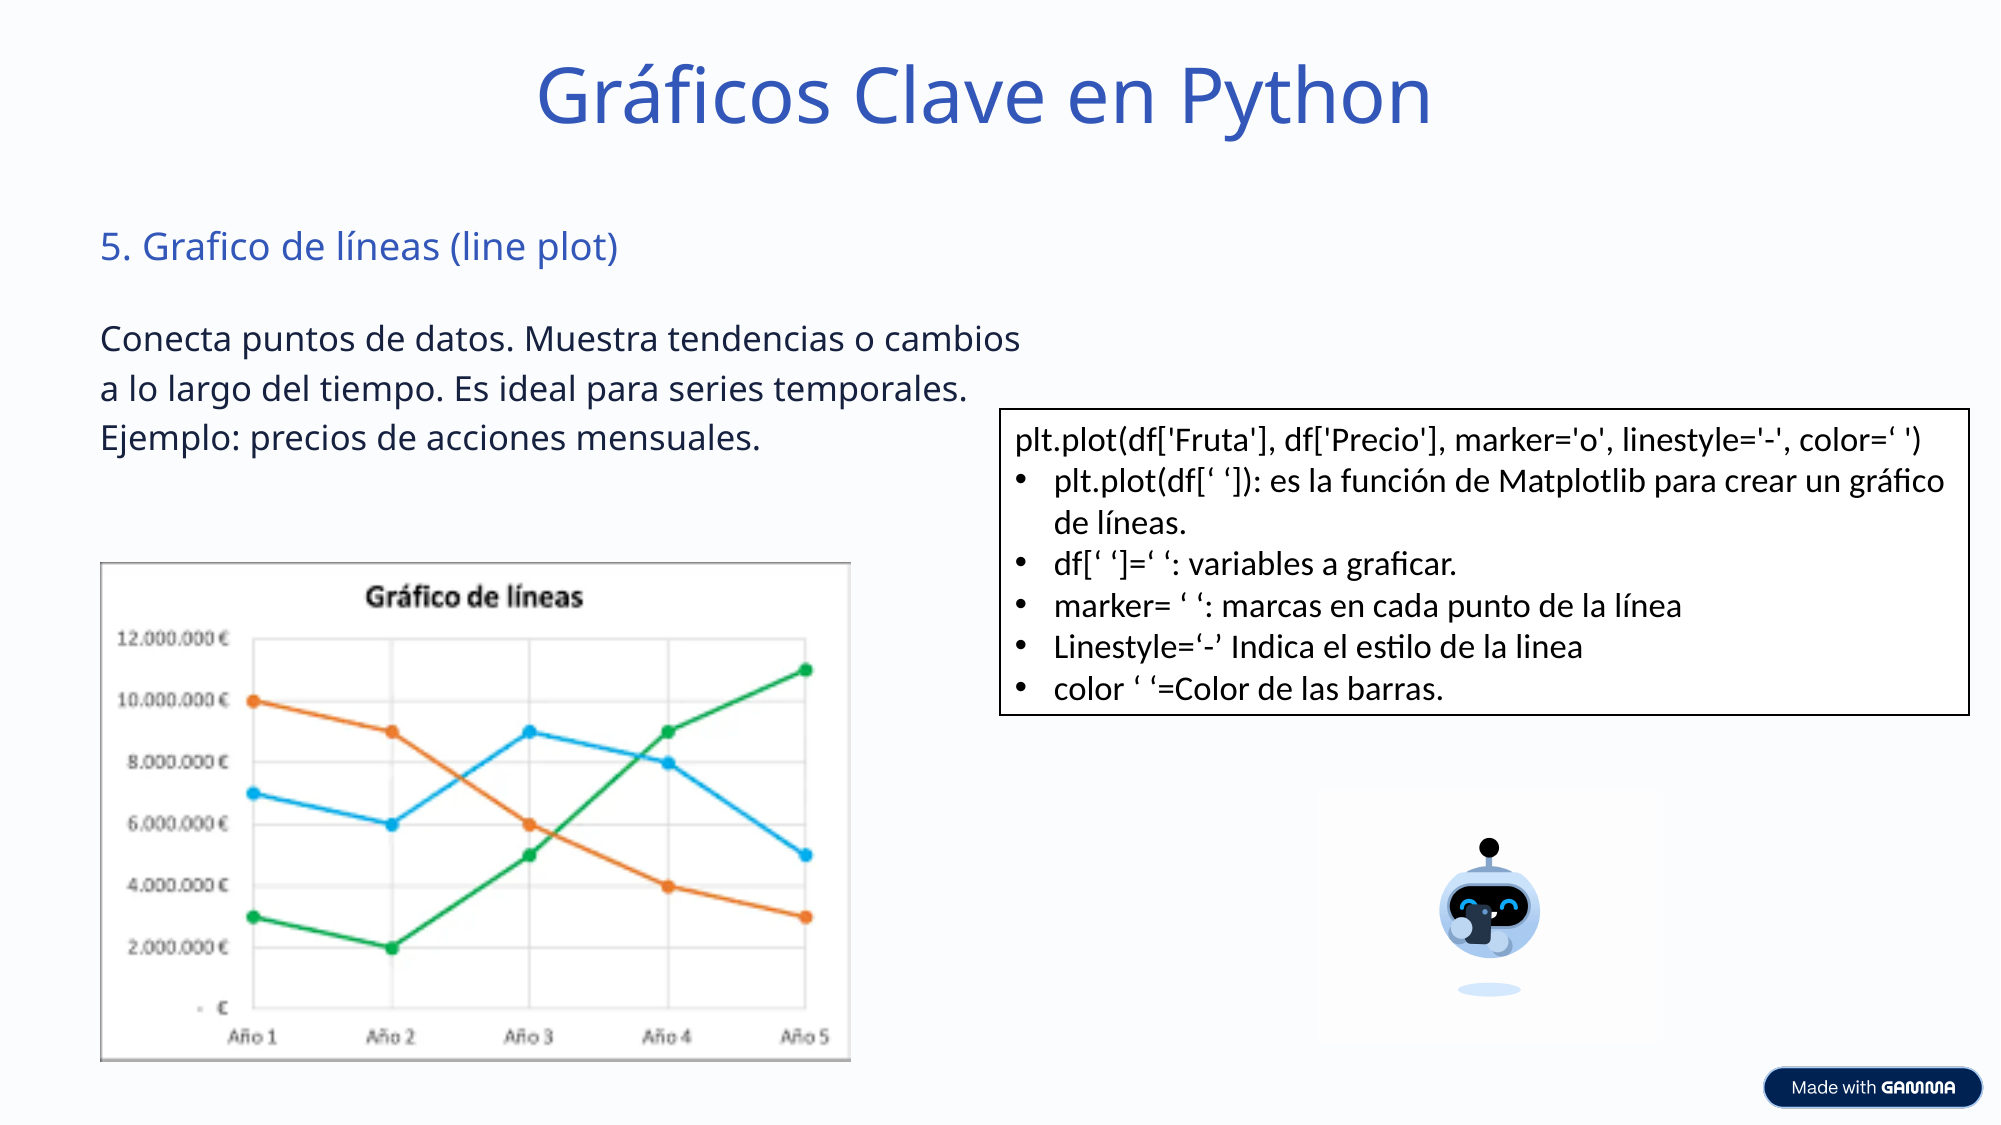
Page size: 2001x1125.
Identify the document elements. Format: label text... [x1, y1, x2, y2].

text_box Conecta puntos de datos. Muestra tendencias o cambios a lo largo del tiempo. Es ideal para series temporales. Ejemplo: precios de acciones mensuales. [100, 309, 1031, 459]
picture [1755, 1059, 1991, 1116]
text_box Gráficos Clave en Python [535, 42, 1466, 140]
picture [100, 562, 851, 1062]
text_box 5. Grafico de líneas (line plot) [100, 220, 662, 269]
text_box plt.plot(df['Fruta'], df['Precio'], marker='o', linestyle='-', color=‘ ') plt.plot(df[‘ ‘]): es la función de Matplotlib para crear un gráfico de líneas. df[‘ ‘]=‘ ‘: variables a graficar. marker= ‘ ‘: marcas en cada punto de la línea Linestyle=‘-’ Indica el estilo de la linea color ‘ ‘=Color de las barras. [999, 408, 1970, 716]
picture [1319, 790, 1657, 1044]
